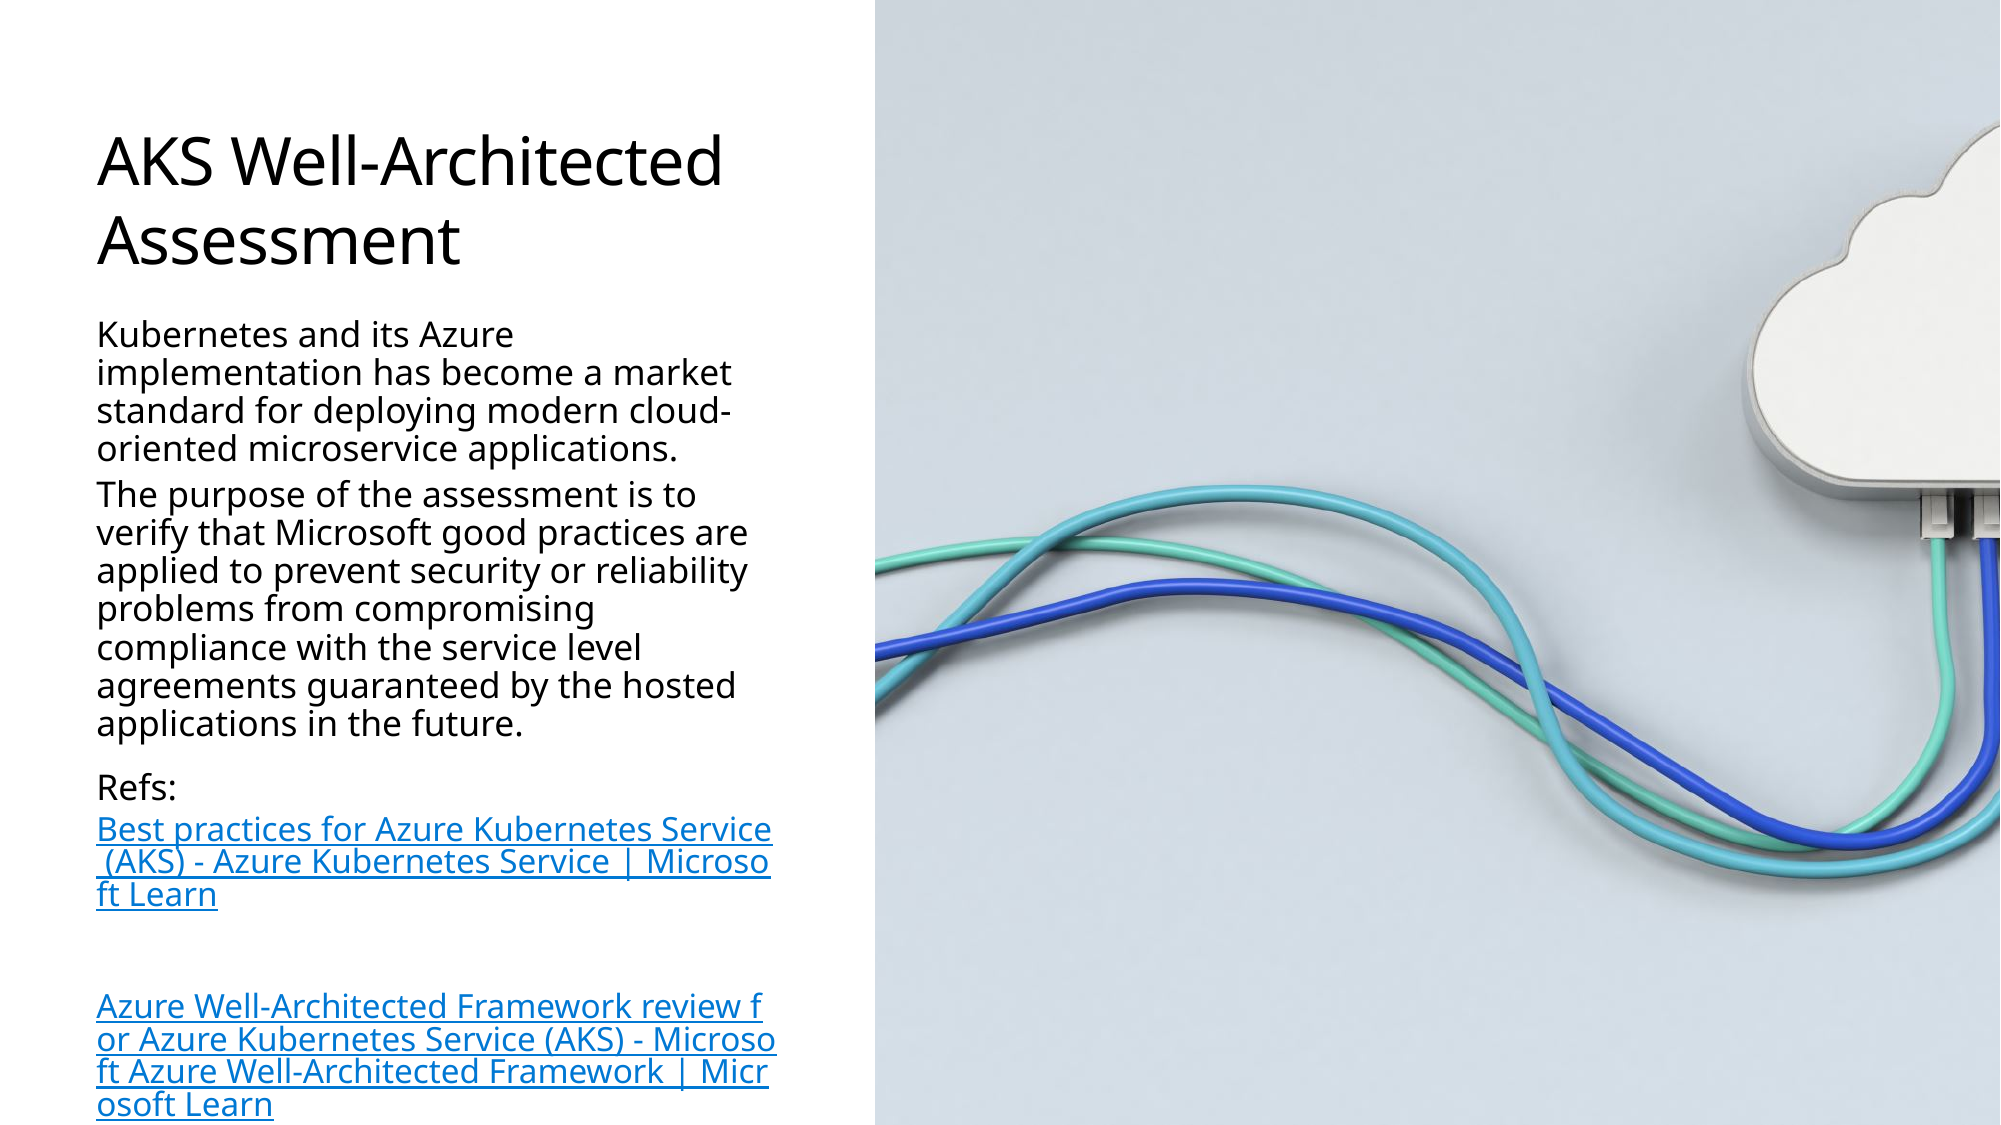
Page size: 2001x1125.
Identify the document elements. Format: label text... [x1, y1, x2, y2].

picture [874, 0, 2000, 1125]
title AKS Well-Architected Assessment [97, 62, 780, 279]
text_box Kubernetes and its Azure implementation has become a market standard for deploying modern cloud-oriented microservice applications. The purpose of the assessment is to verify that Microsoft good practices are applied to prevent security or reliability problems from compromising compliance with the service level agreements guaranteed by the hosted applications in the future. [96, 316, 780, 765]
text_box Refs: Best practices for Azure Kubernetes Service (AKS) - Azure Kubernetes Service | Microsoft Learn Azure Well-Architected Framework review for Azure Kubernetes Service (AKS) - Microsoft Azure Well-Architected Framework | Microsoft Learn [96, 770, 780, 1074]
